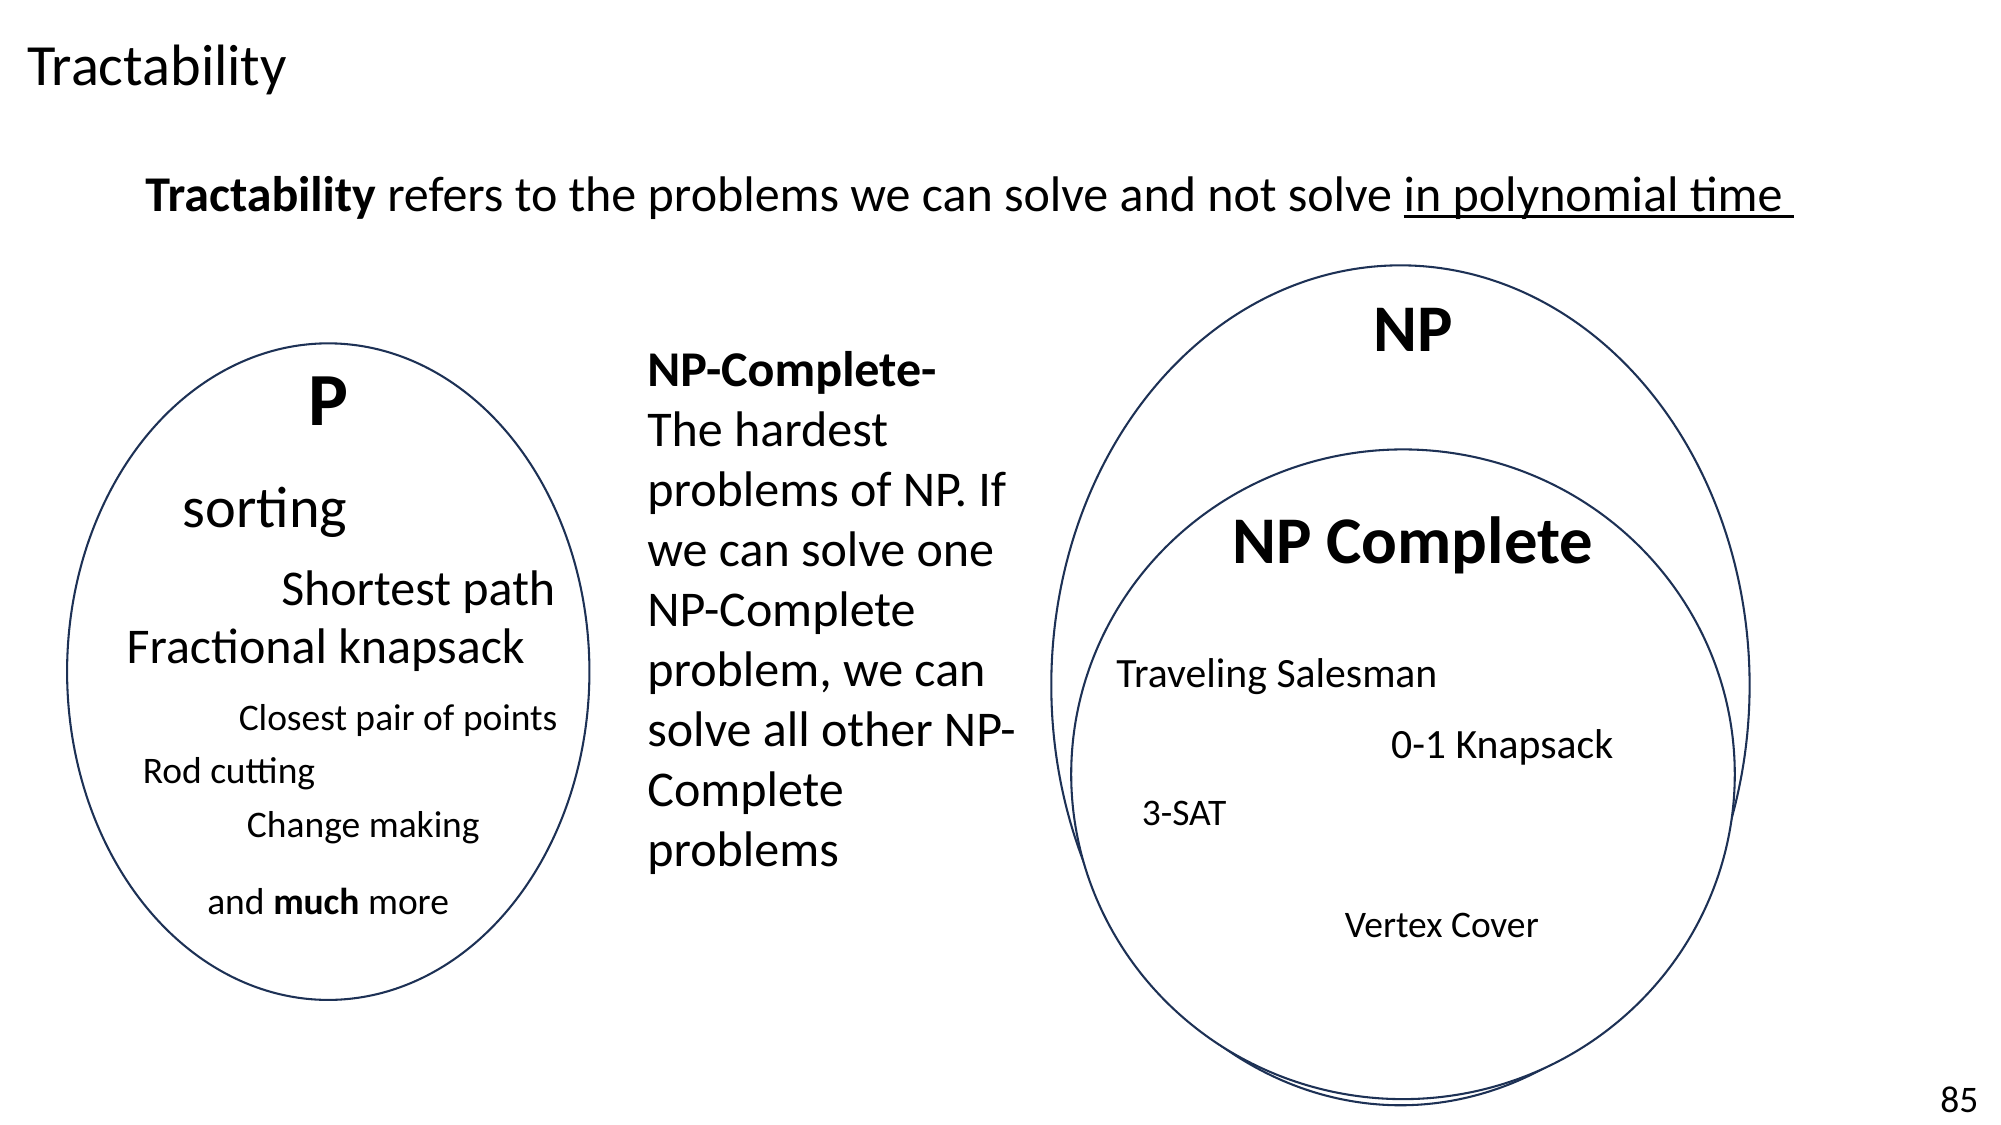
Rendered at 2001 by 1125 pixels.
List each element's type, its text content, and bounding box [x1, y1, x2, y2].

text_box 0-1 Knapsack [1376, 709, 1629, 775]
text_box sorting [168, 462, 363, 547]
text_box [1236, 1057, 1531, 1107]
text_box Tractability [12, 20, 302, 105]
text_box Tractability refers to the problems we can solve and not solve in polynomial time [130, 153, 1809, 229]
text_box Traveling Salesman [1101, 638, 1453, 704]
text_box 3-SAT [1127, 780, 1242, 841]
text_box [1242, 448, 1564, 489]
text_box Rod cutting [128, 738, 339, 799]
text_box Shortest path [266, 547, 571, 623]
text_box NP-Complete- The hardest problems of NP. If we can solve one NP-Complete problem, we can solve all other NP-Complete problems [632, 328, 1036, 884]
text_box Vertex Cover [1330, 892, 1555, 953]
text_box P [293, 343, 364, 449]
text_box 85 [1925, 1068, 1997, 1114]
text_box NP Complete [1217, 489, 1609, 585]
text_box [66, 345, 591, 1001]
text_box [1050, 264, 1751, 856]
text_box Change making [232, 792, 495, 853]
text_box Fractional knapsack [111, 605, 540, 681]
text_box and much more [192, 869, 464, 930]
text_box [1070, 504, 1736, 1101]
text_box Closest pair of points [223, 685, 573, 745]
text_box NP [1358, 277, 1468, 373]
